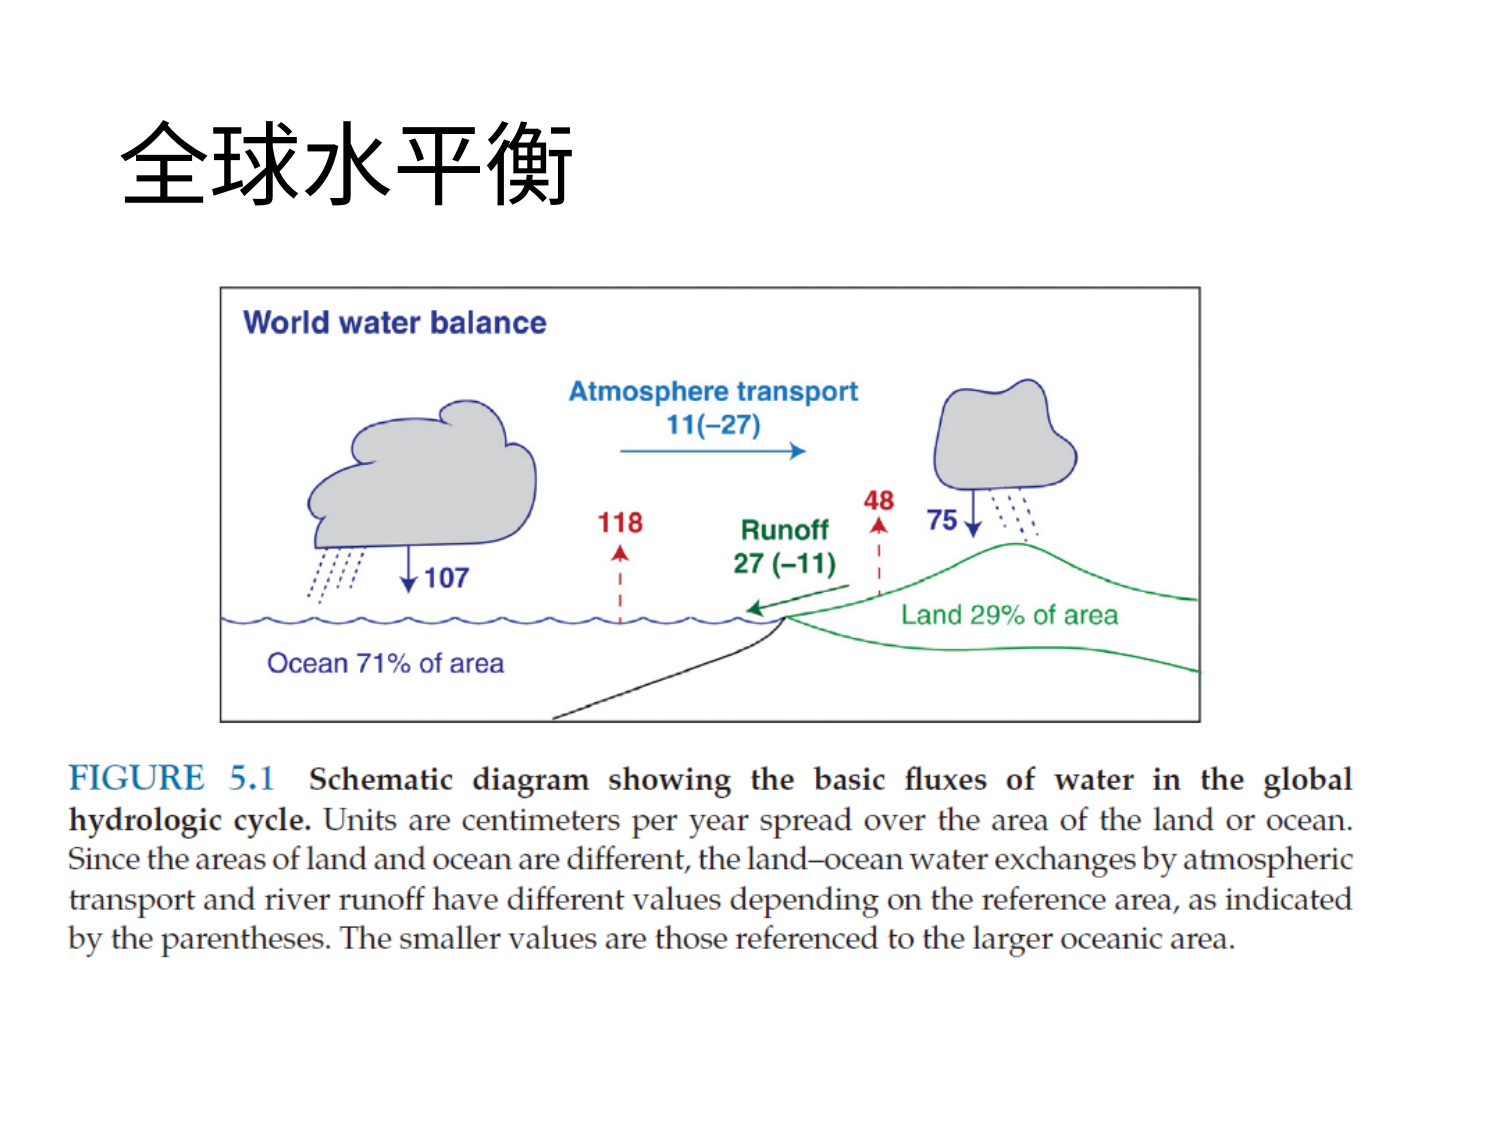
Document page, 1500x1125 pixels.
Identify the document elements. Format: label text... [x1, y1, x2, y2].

title 全球水平衡 [103, 59, 1397, 278]
picture [63, 263, 1363, 972]
